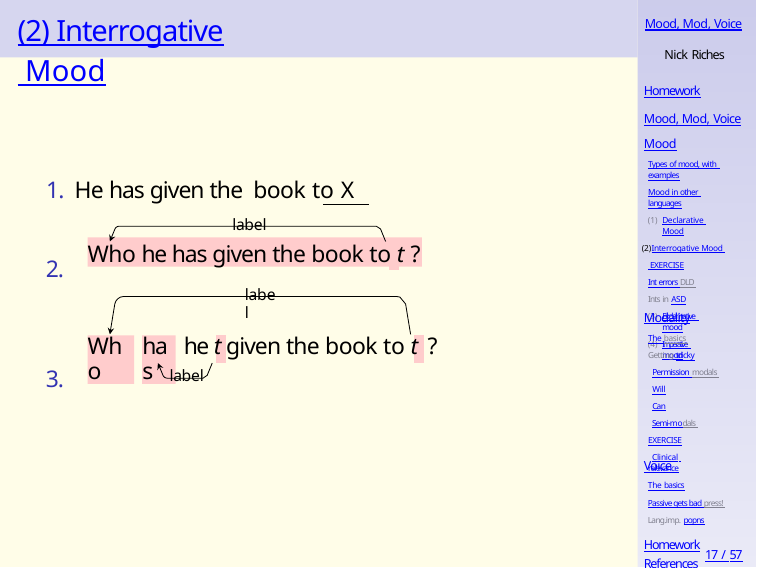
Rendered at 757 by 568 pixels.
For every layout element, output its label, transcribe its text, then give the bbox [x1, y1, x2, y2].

text_box [110, 296, 242, 332]
text_box [159, 366, 167, 379]
text_box References [641, 554, 705, 568]
text_box 3. [43, 362, 66, 392]
text_box Nick Riches Homework Mood, Mod, Voice [641, 44, 751, 129]
text_box Voice The basics Passive gets bad press! Lang.imp. popns Homework [641, 447, 735, 554]
text_box Mood, Mod, Voice [642, 13, 751, 33]
text_box [112, 226, 386, 242]
text_box 1. He has given the book to X label [43, 158, 370, 233]
text_box Who [87, 335, 135, 384]
text_box [278, 296, 409, 321]
text_box has [142, 335, 167, 384]
text_box Mood Types of mood, with examples Mood in other languages Declarative Mood Interrogative Mood EXERCISE Int errors DLD Ints in ASD Exclamative mood Imperative mood [641, 125, 743, 362]
title (2) Interrogative Mood [15, 9, 302, 108]
text_box 2. [43, 252, 66, 282]
text_box he t given the book to t ? label [167, 321, 447, 385]
text_box label [242, 282, 278, 321]
text_box Modality The basics Getting tricky Permission modals Will Can Semi-modals EXERCISE Clinical relevance [641, 299, 723, 447]
text_box [157, 363, 164, 371]
text_box [0, 0, 638, 58]
text_box [107, 327, 115, 335]
text_box Who he has given the book to t ? [87, 237, 422, 267]
picture [637, 0, 756, 567]
text_box [109, 234, 116, 242]
text_box 17 / 57 [703, 545, 745, 565]
